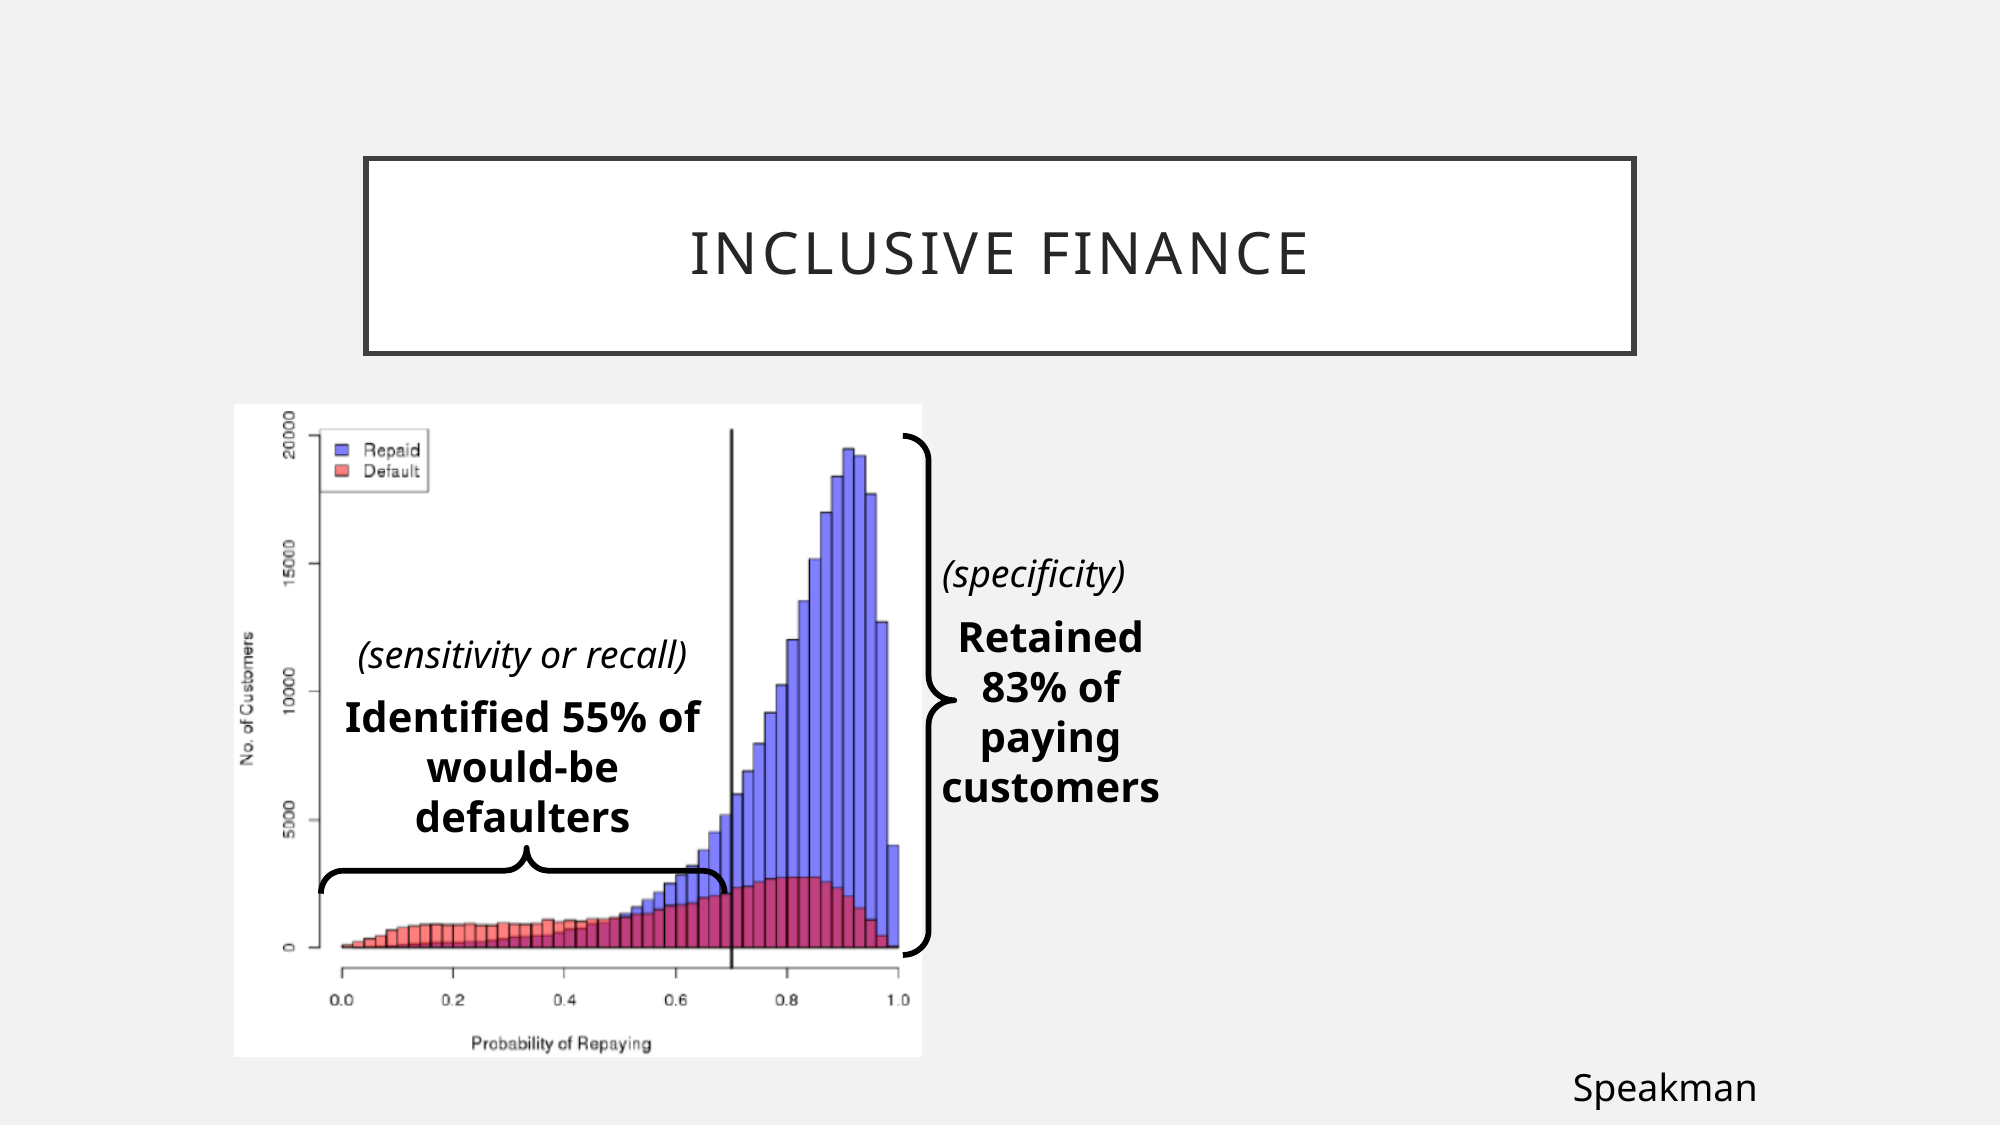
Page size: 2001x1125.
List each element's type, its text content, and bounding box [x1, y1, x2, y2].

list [234, 404, 922, 1057]
text_box [922, 443, 930, 603]
text_box Speakman [1558, 1056, 1773, 1117]
text_box Retained 83% of paying customers [922, 603, 1179, 819]
text_box [922, 819, 930, 948]
text_box (specificity) [927, 542, 1141, 603]
title Inclusive Finance [363, 156, 1637, 356]
